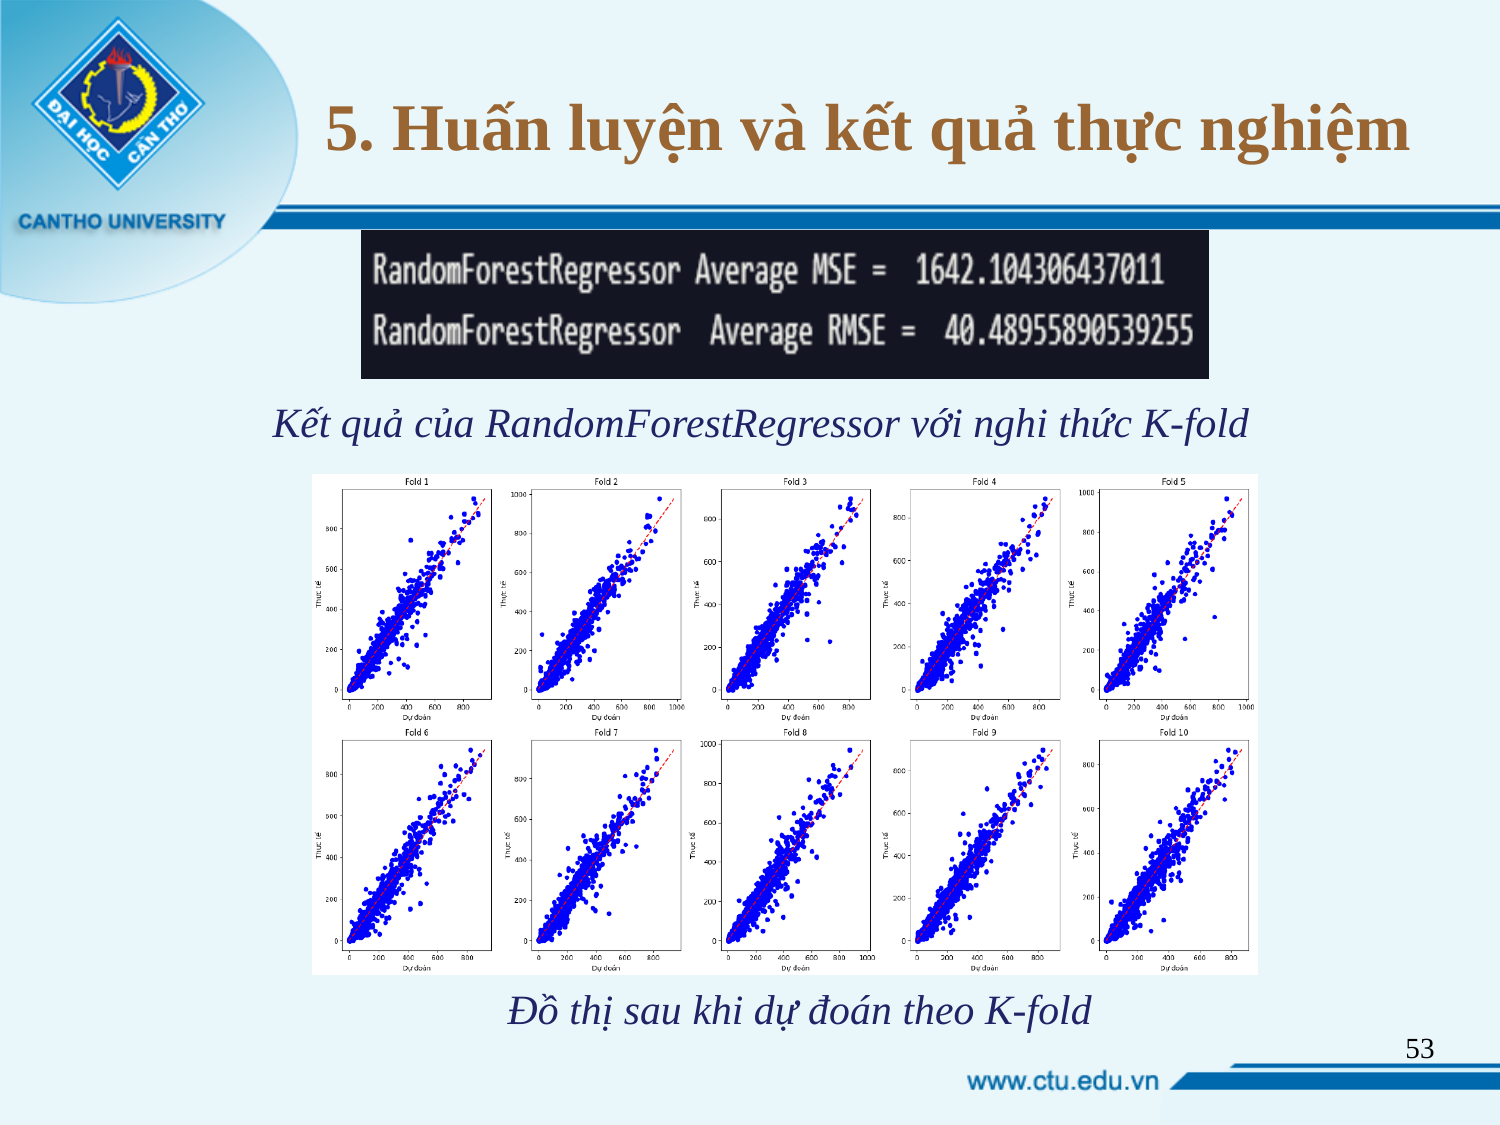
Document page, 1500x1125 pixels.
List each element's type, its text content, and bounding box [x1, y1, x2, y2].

picture [0, 0, 1500, 1125]
slide_number 52 [1100, 1021, 1450, 1113]
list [361, 230, 1209, 379]
title 5. Huấn luyện và kết quả thực nghiệm [287, 46, 1450, 202]
text_box Kết quả của RandomForestRegressor với nghi thức K-fold [161, 388, 1362, 454]
text_box Đồ thị sau khi dự đoán theo K-fold [424, 975, 1175, 1040]
